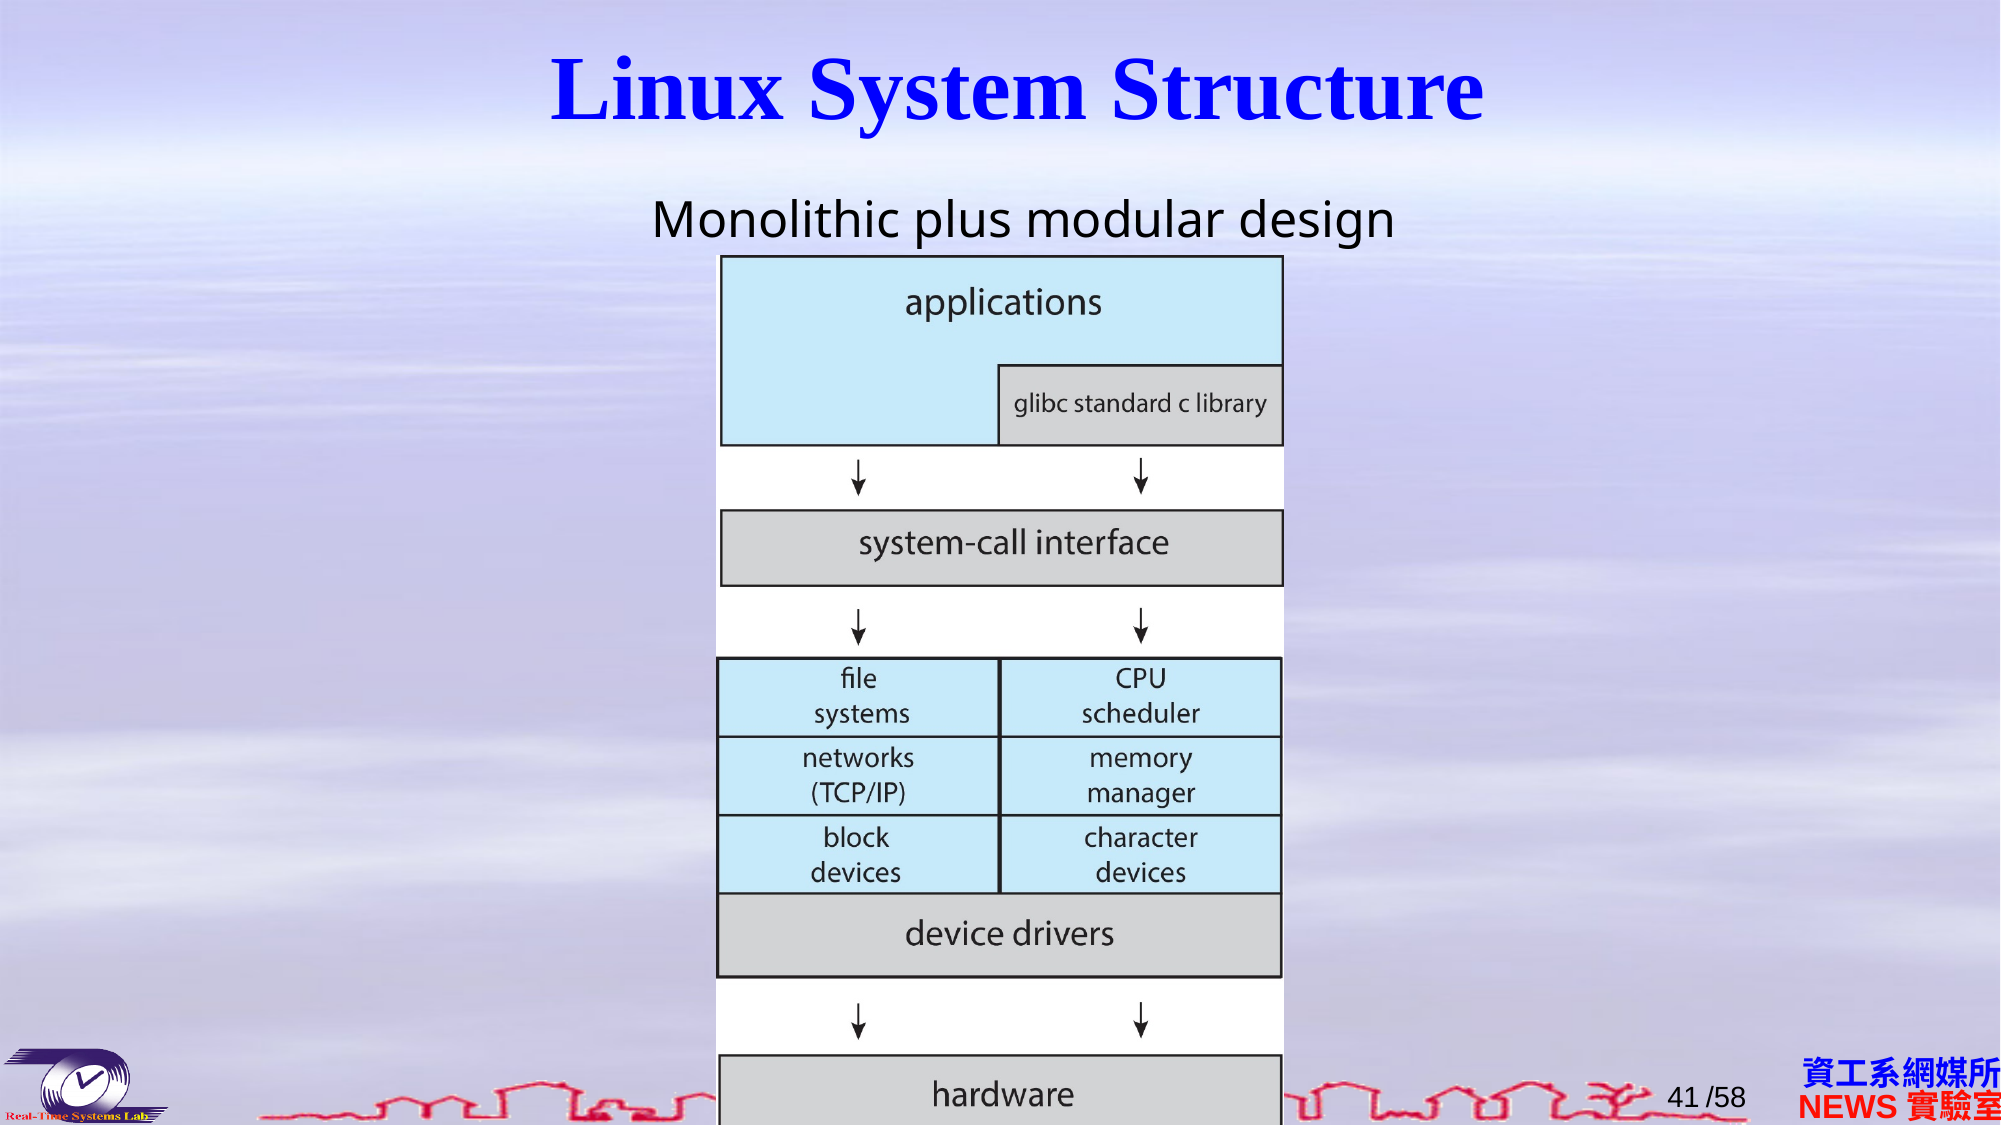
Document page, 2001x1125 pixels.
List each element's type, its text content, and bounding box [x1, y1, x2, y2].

text_box Monolithic plus modular design [451, 179, 1598, 255]
footer /58 [1715, 1070, 2000, 1125]
slide_number 40 [1288, 1070, 1715, 1125]
title Linux System Structure [391, 35, 1646, 130]
picture [0, 0, 2001, 1125]
